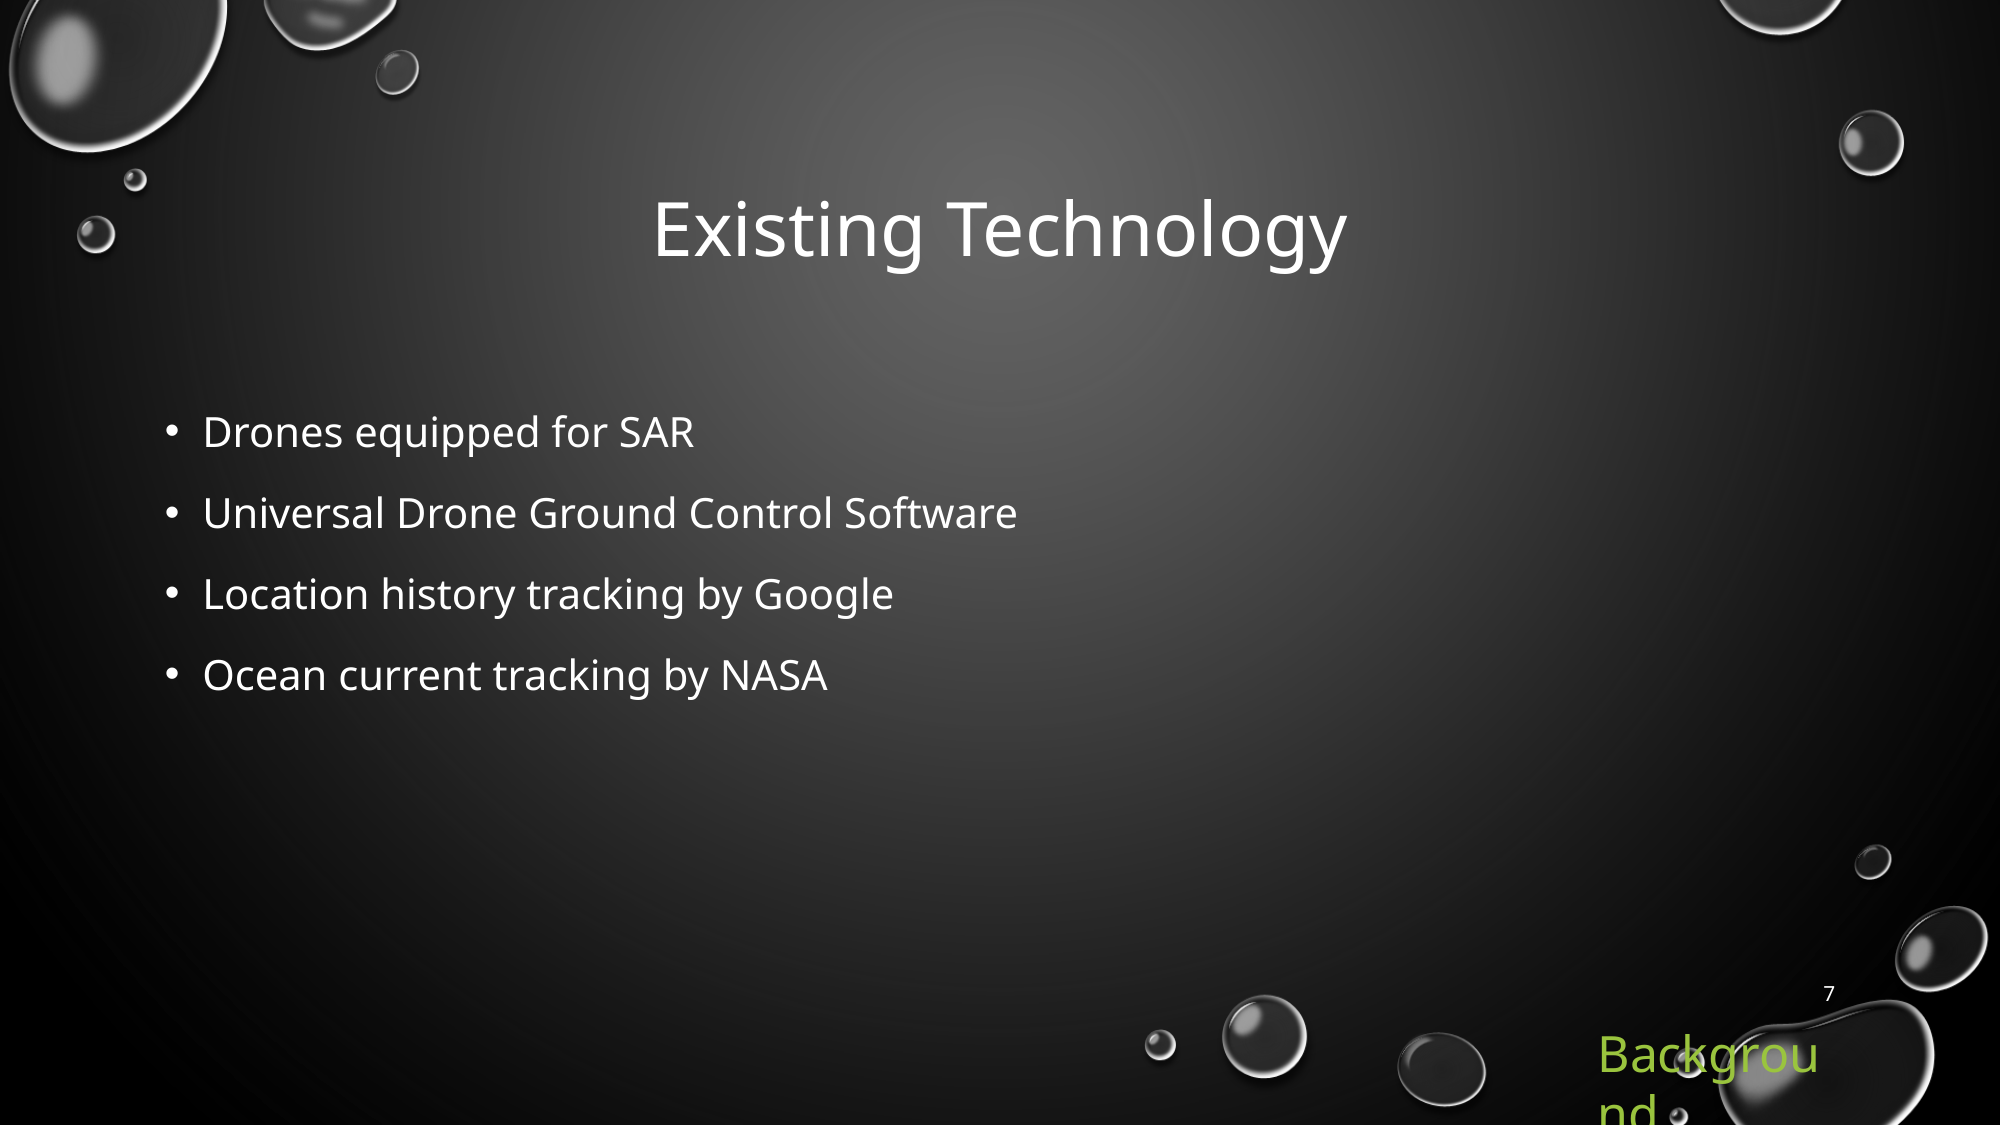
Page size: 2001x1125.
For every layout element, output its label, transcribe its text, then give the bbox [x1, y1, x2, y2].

text_box Background [1582, 1014, 1851, 1125]
list Drones equipped for SAR Universal Drone Ground Control Software Location history tracking by Google Ocean current tracking by NASA [149, 388, 1850, 950]
picture [0, 0, 2000, 1125]
slide_number 7 [1724, 965, 1851, 1014]
title Existing Technology [149, 101, 1851, 364]
